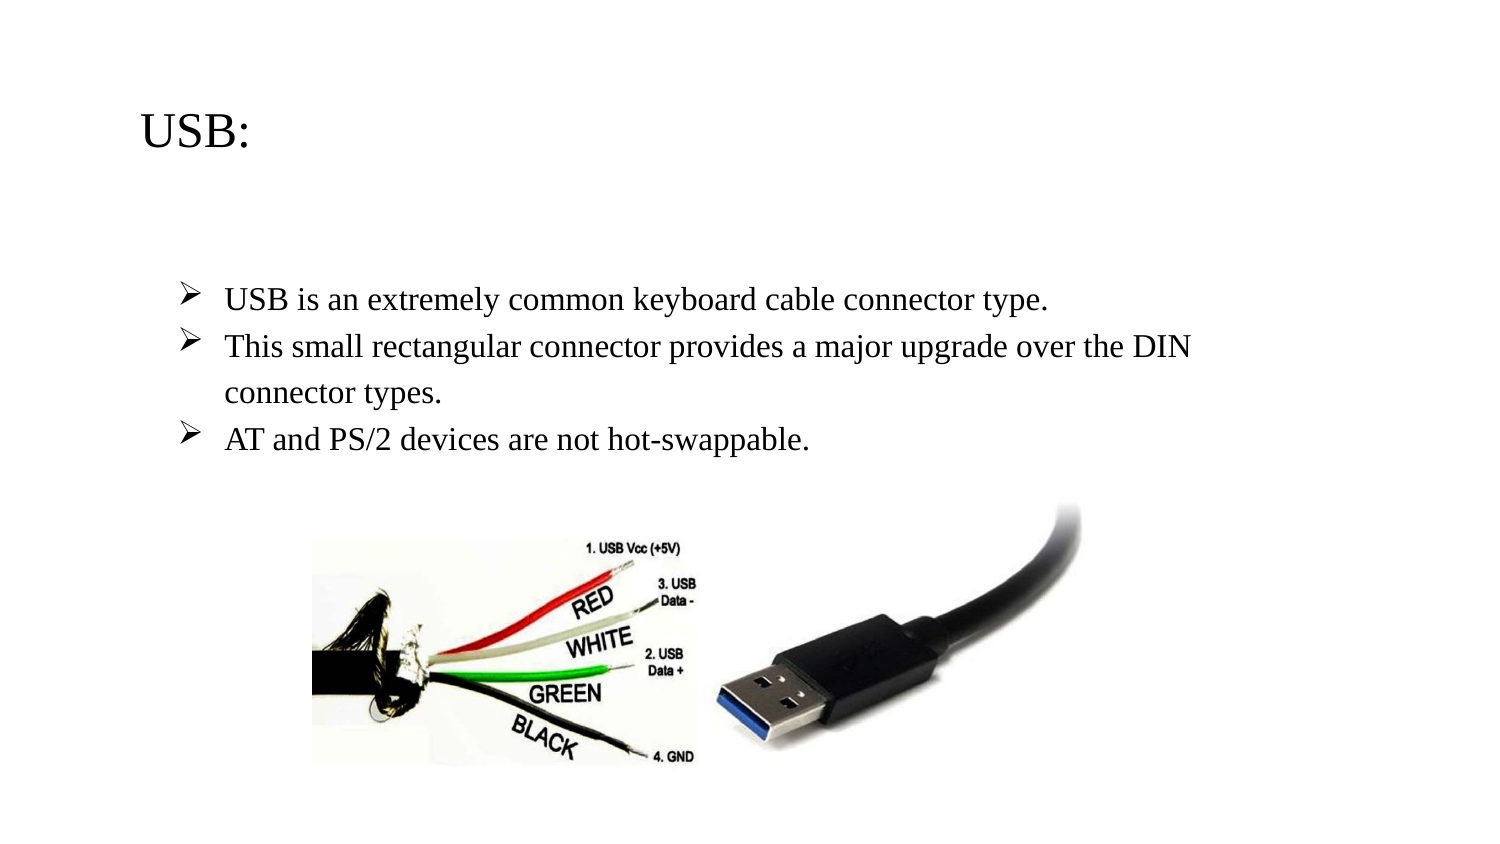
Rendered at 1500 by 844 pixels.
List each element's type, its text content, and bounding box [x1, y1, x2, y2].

list USB is an extremely common keyboard cable connector type. This small rectangular connector provides a major upgrade over the DIN connector types. AT and PS/2 devices are not hot-swappable. [87, 146, 1311, 646]
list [311, 498, 1086, 793]
title USB: [125, 71, 1450, 183]
